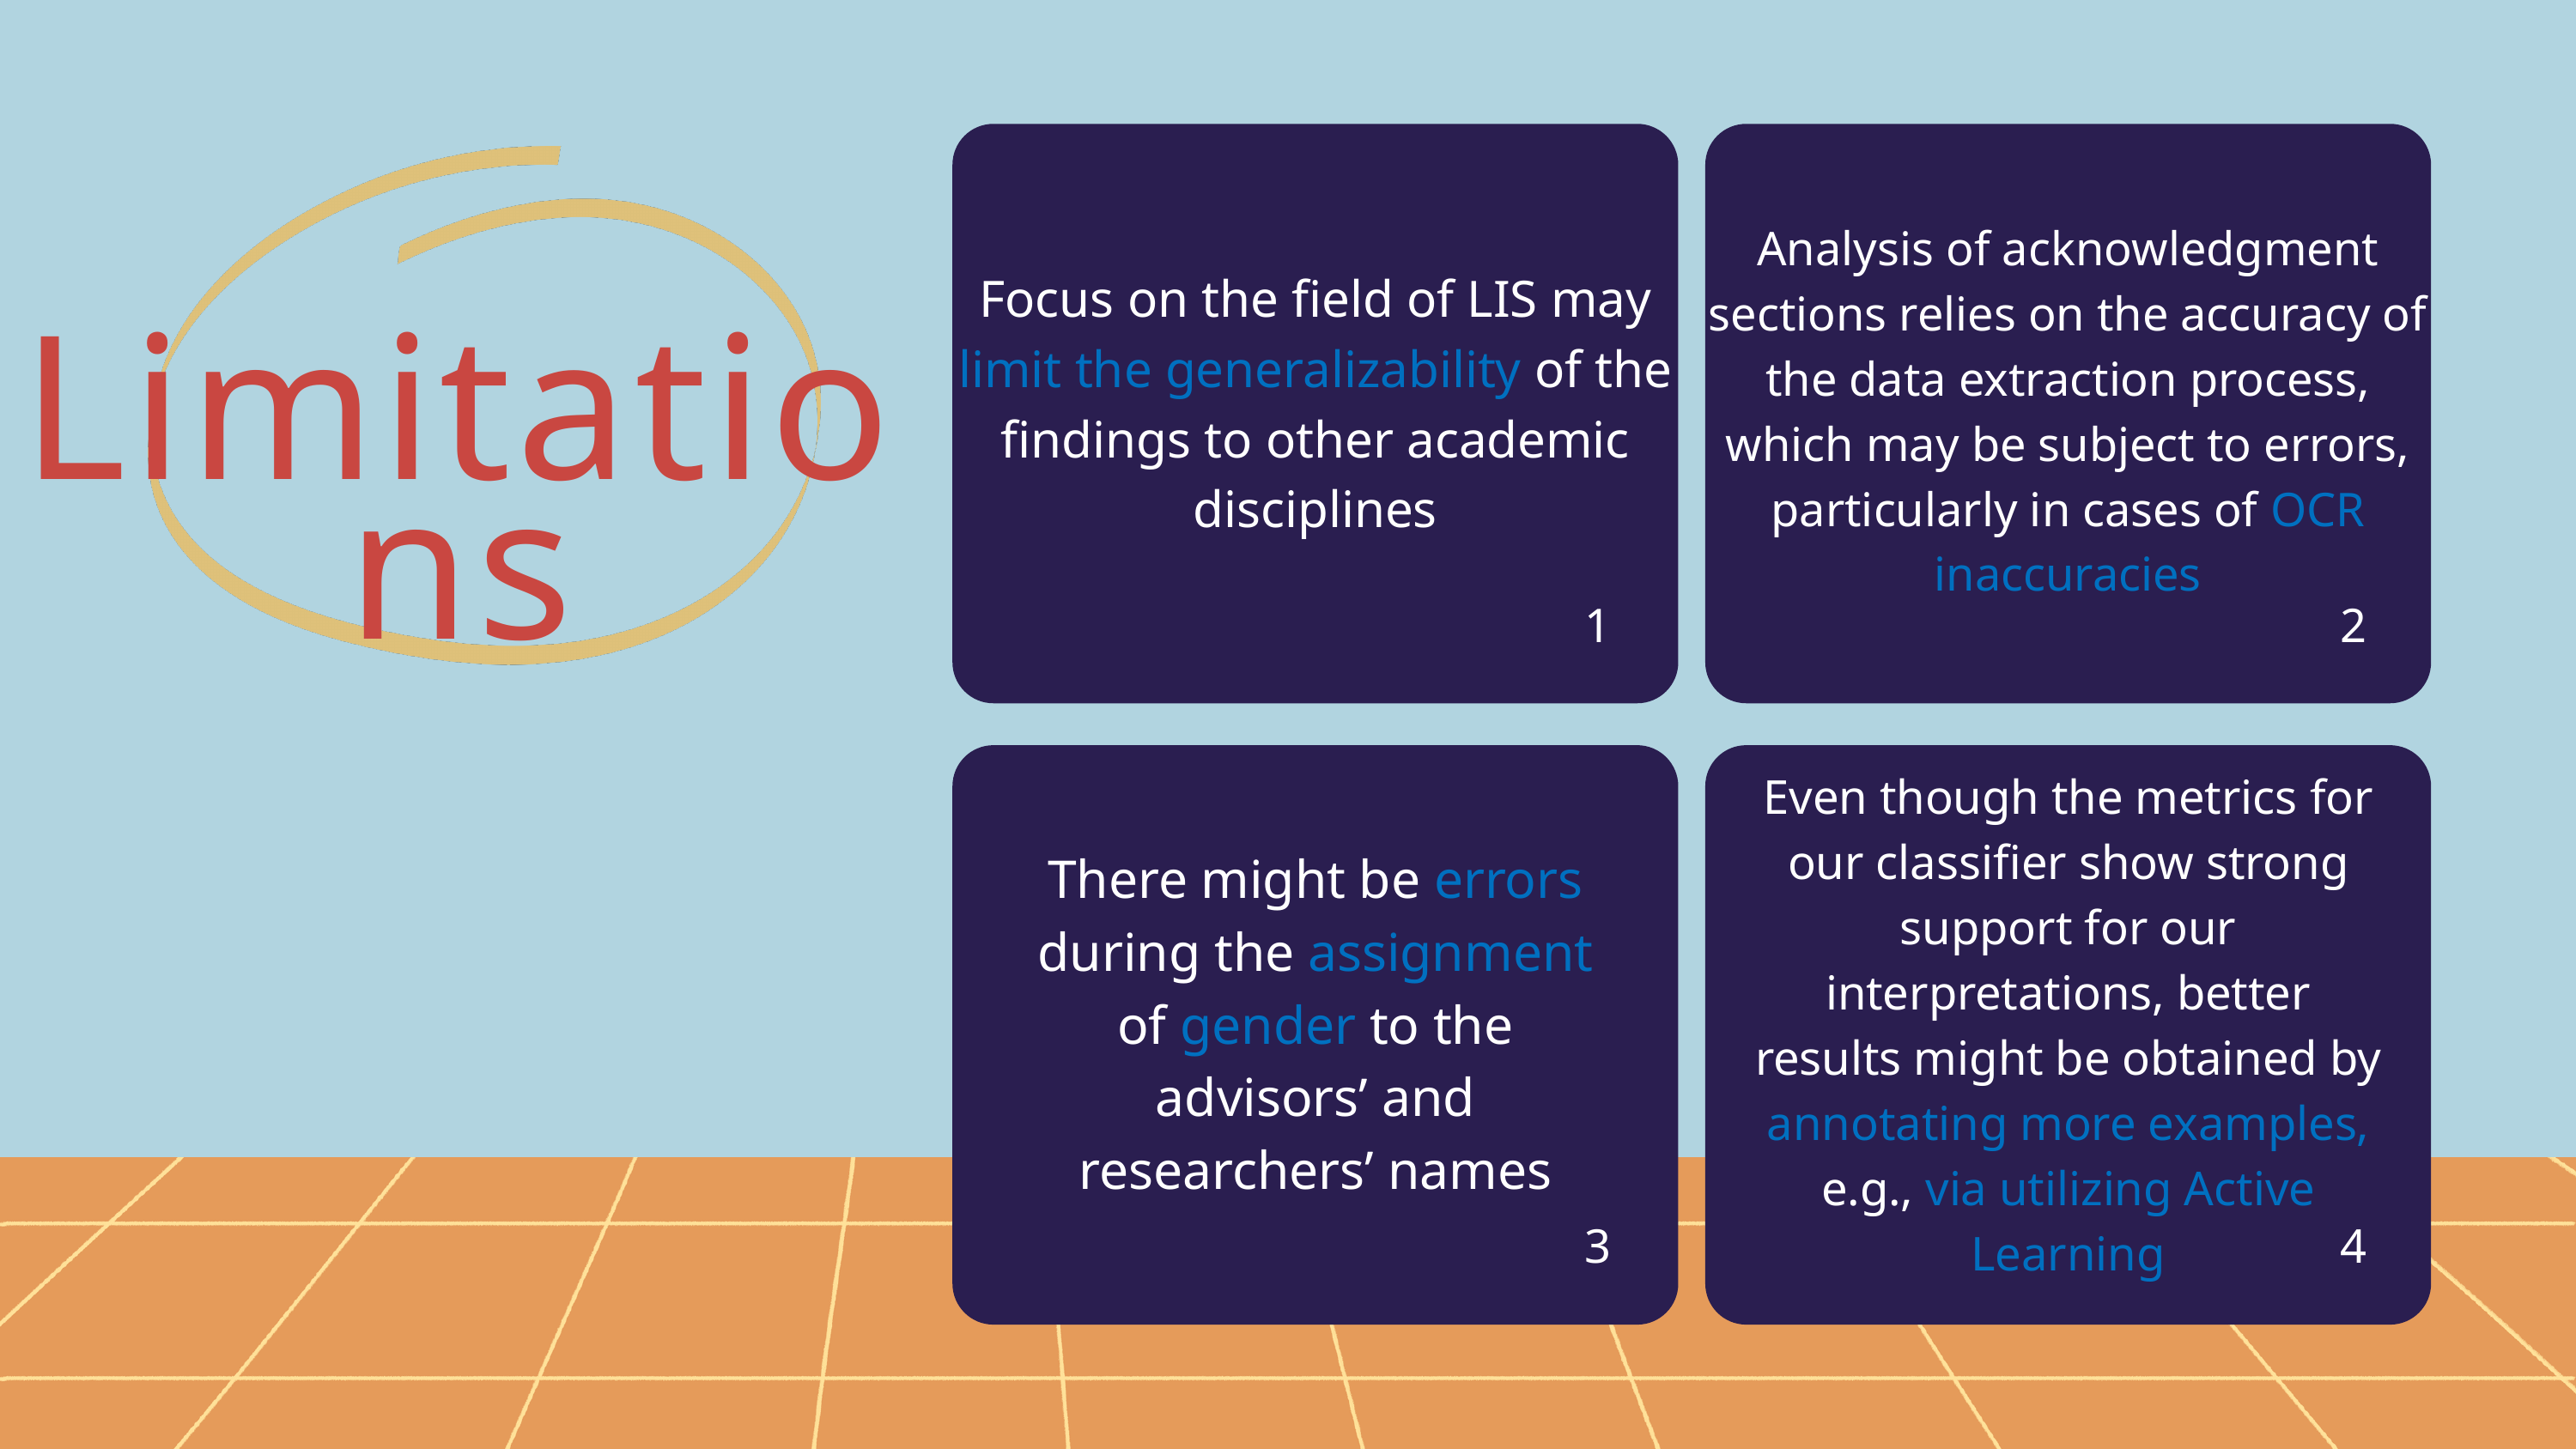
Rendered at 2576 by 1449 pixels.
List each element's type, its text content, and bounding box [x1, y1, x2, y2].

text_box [951, 124, 1679, 704]
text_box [1704, 124, 2432, 704]
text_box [1704, 744, 2432, 1325]
text_box Limitations [0, 360, 947, 680]
text_box [0, 1157, 2576, 1449]
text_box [951, 744, 1679, 1325]
text_box [144, 144, 821, 360]
